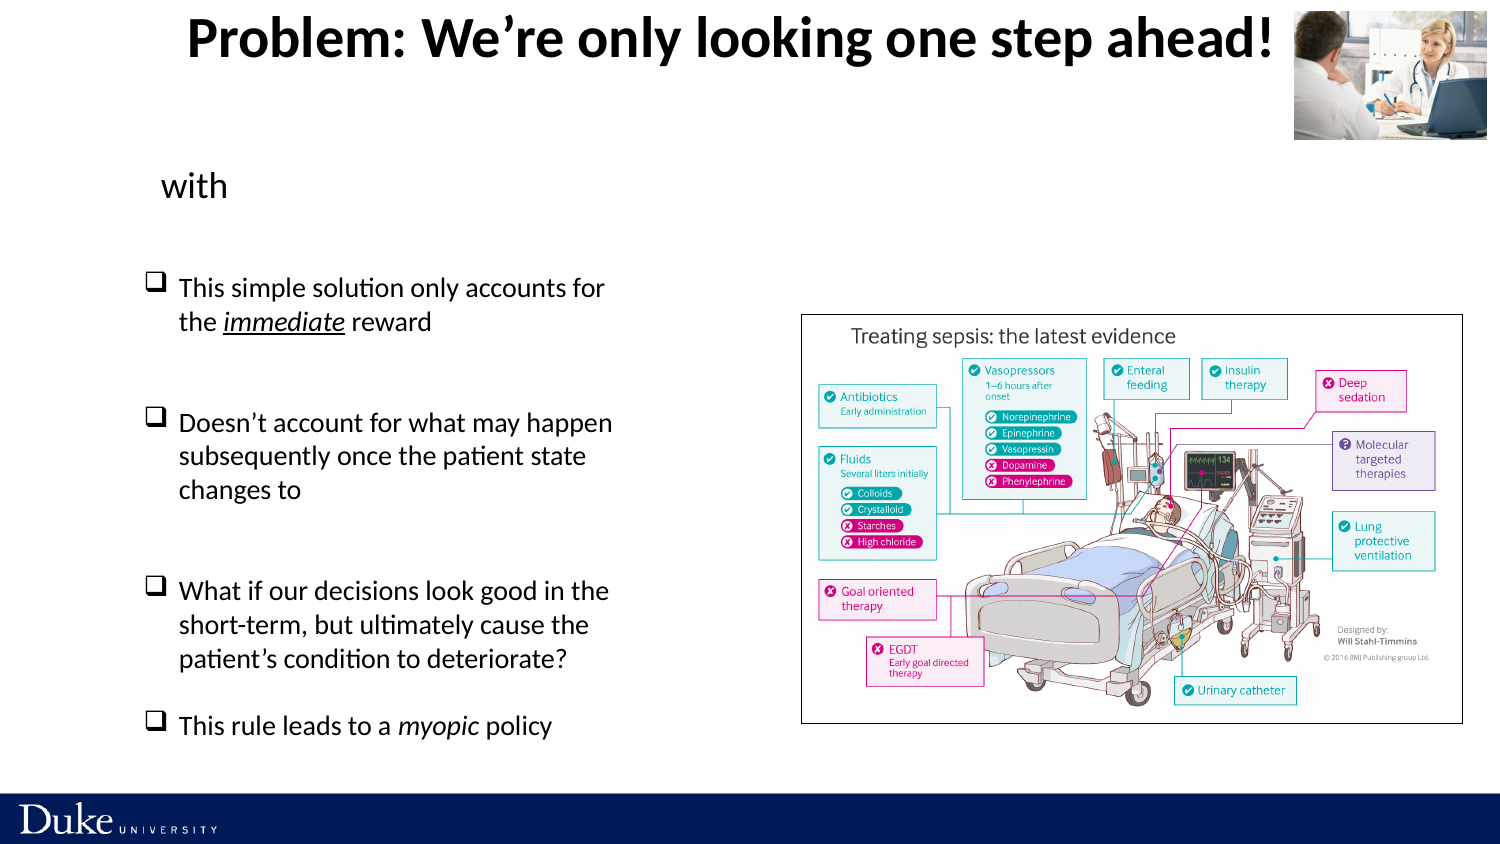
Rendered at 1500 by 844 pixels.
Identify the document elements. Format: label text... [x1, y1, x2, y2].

text_box Problem: We’re only looking one step ahead! [30, 0, 1377, 77]
picture [0, 0, 1500, 844]
